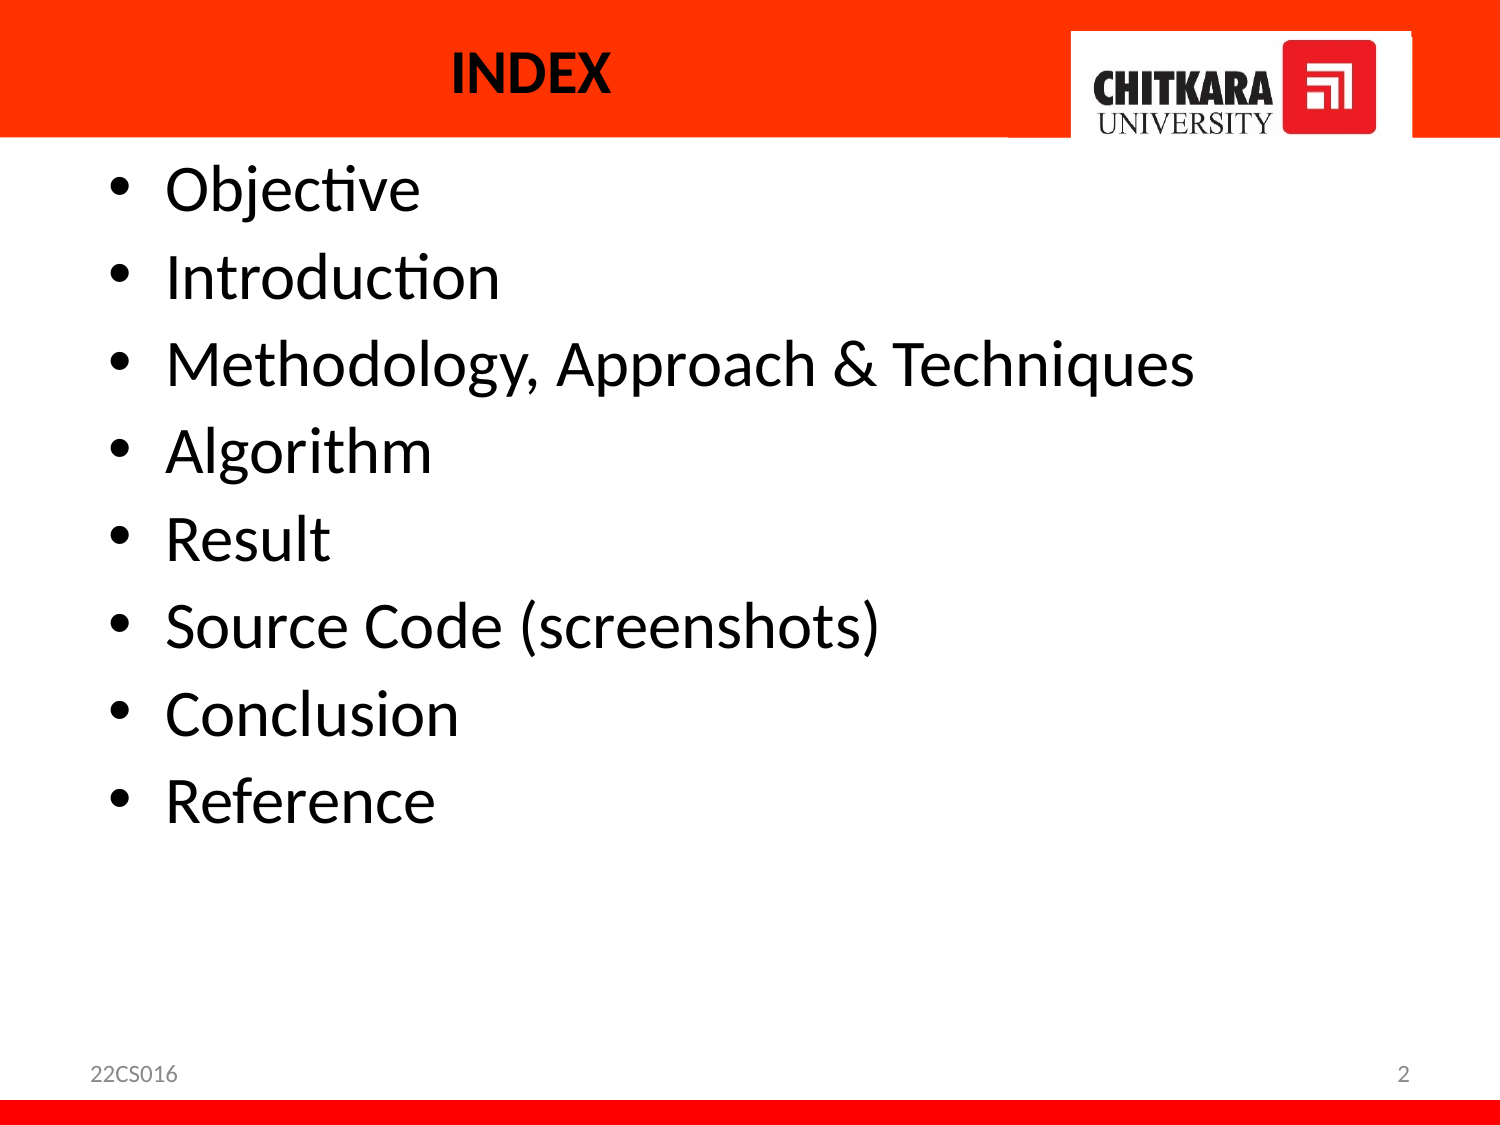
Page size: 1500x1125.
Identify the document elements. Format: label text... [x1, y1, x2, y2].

slide_number 22CS016 [75, 1042, 425, 1103]
picture [1074, 37, 1391, 137]
title INDEX [0, 0, 1063, 138]
slide_number 2 [1074, 1042, 1425, 1103]
list Objective Introduction Methodology, Approach & Techniques Algorithm Result Source Code (screenshots) Conclusion Reference [75, 137, 1425, 1017]
